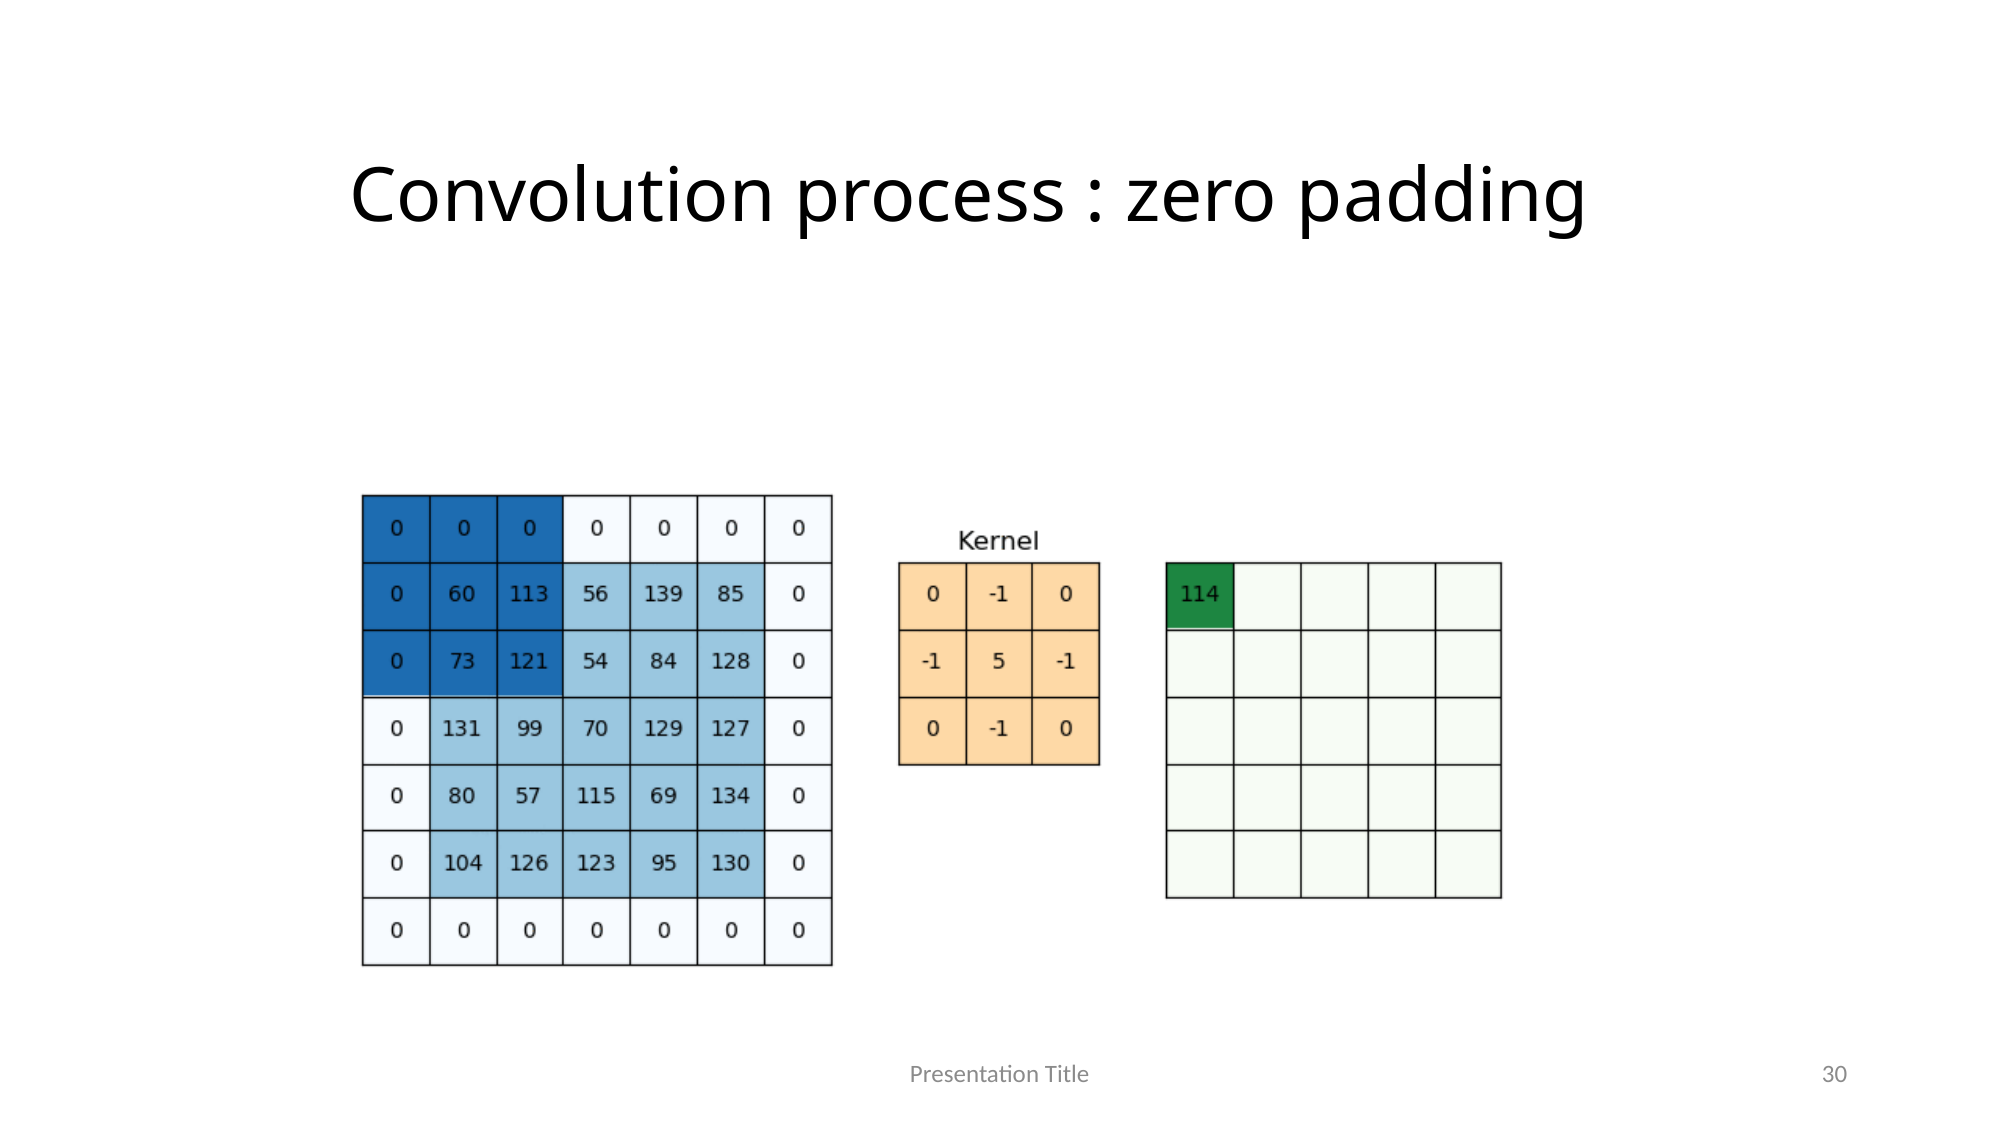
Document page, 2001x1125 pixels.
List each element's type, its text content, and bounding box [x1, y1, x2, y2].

slide_number 30 [1412, 1042, 1863, 1103]
footer Presentation Title [662, 1042, 1338, 1103]
title Convolution process : zero padding [139, 143, 1800, 251]
picture [295, 406, 1546, 1032]
